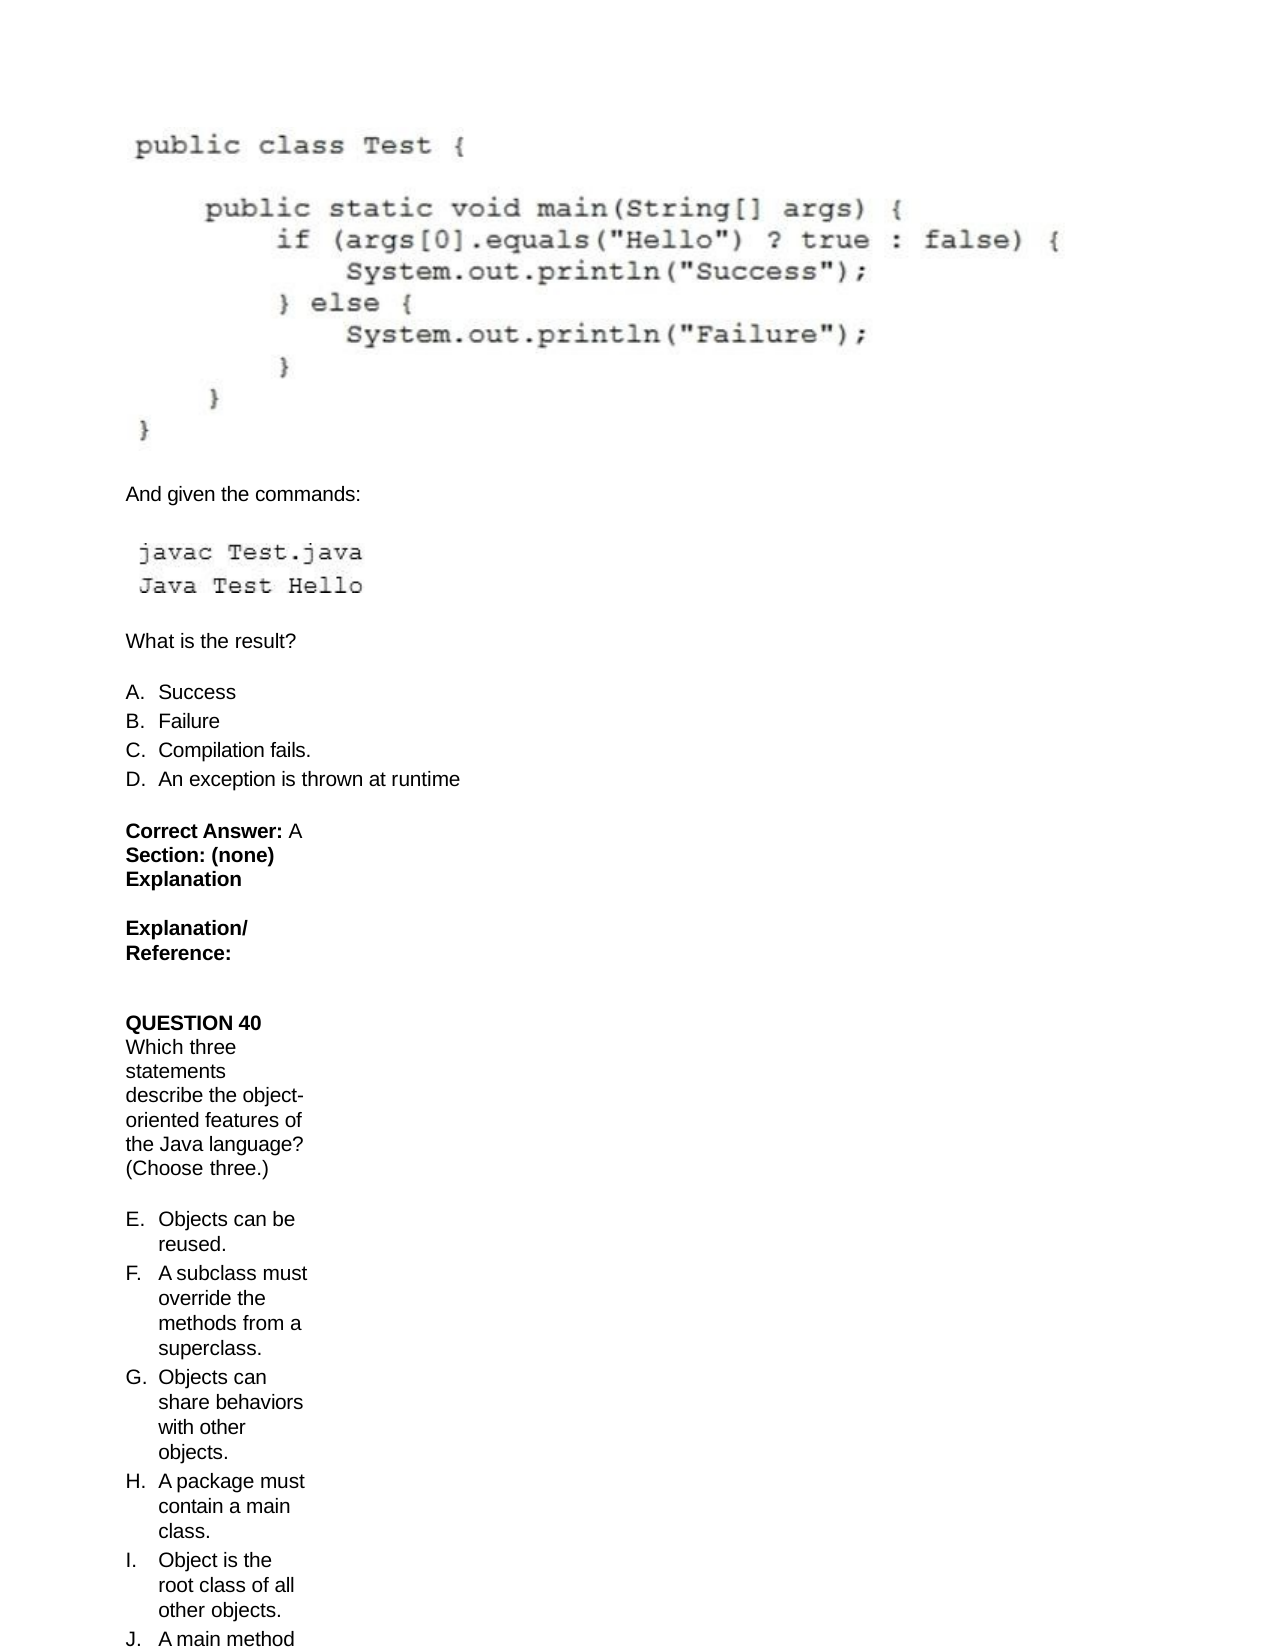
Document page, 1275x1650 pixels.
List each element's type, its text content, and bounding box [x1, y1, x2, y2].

text_box [127, 127, 1065, 451]
text_box [139, 543, 365, 593]
text_box And given the commands: [123, 478, 369, 506]
text_box What is the result? Success Failure Compilation fails. An exception is thrown at runtime Correct Answer: A Section: (none) Explanation Explanation/Reference: QUESTION 40 Which three statements describe the object-oriented features of the Java language? (Choose three.) Objects can be reused. A subclass must override the methods from a superclass. Objects can share behaviors with other objects. A package must contain a main class. Object is the root class of all other objects. A main method must be declared in every class. Correct Answer: BCF  ACE Section: (none) Explanation Explanation/Reference: Reference: http://www.javaworld.com/article/2075459/java-platform/java-101--object-oriented-language- basics--part-5--object-and-its-methods.html (see the sub title, Object is root of all classes not all other objects) QUESTION 41 Given the following code: [123, 625, 1135, 1650]
